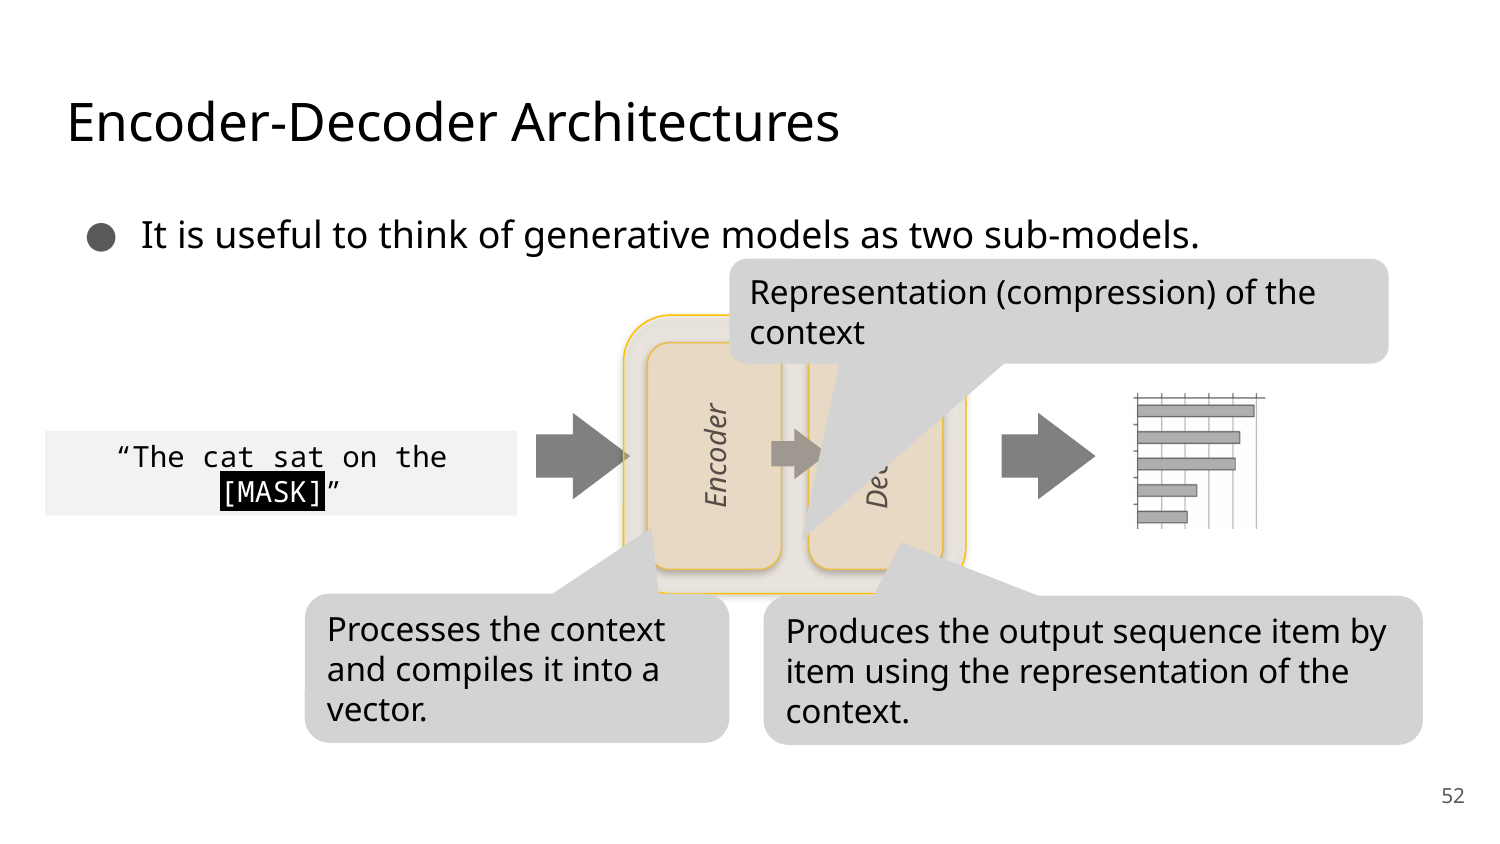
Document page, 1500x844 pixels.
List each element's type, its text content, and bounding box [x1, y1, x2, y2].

text_box [622, 314, 967, 595]
text_box [534, 410, 618, 502]
slide_number 52 [1389, 764, 1480, 830]
text_box Representation (compression) of the context [729, 258, 1389, 541]
text_box [999, 410, 1098, 502]
text_box Produces the output sequence item by item using the representation of the context. [763, 542, 1423, 745]
list It is useful to think of generative models as two sub-models. [51, 189, 1449, 750]
picture [1128, 391, 1268, 527]
title Encoder-Decoder Architectures [51, 72, 1449, 167]
text_box Processes the context and compiles it into a vector. [304, 527, 730, 743]
text_box “The cat sat on the [MASK]” [45, 430, 518, 516]
